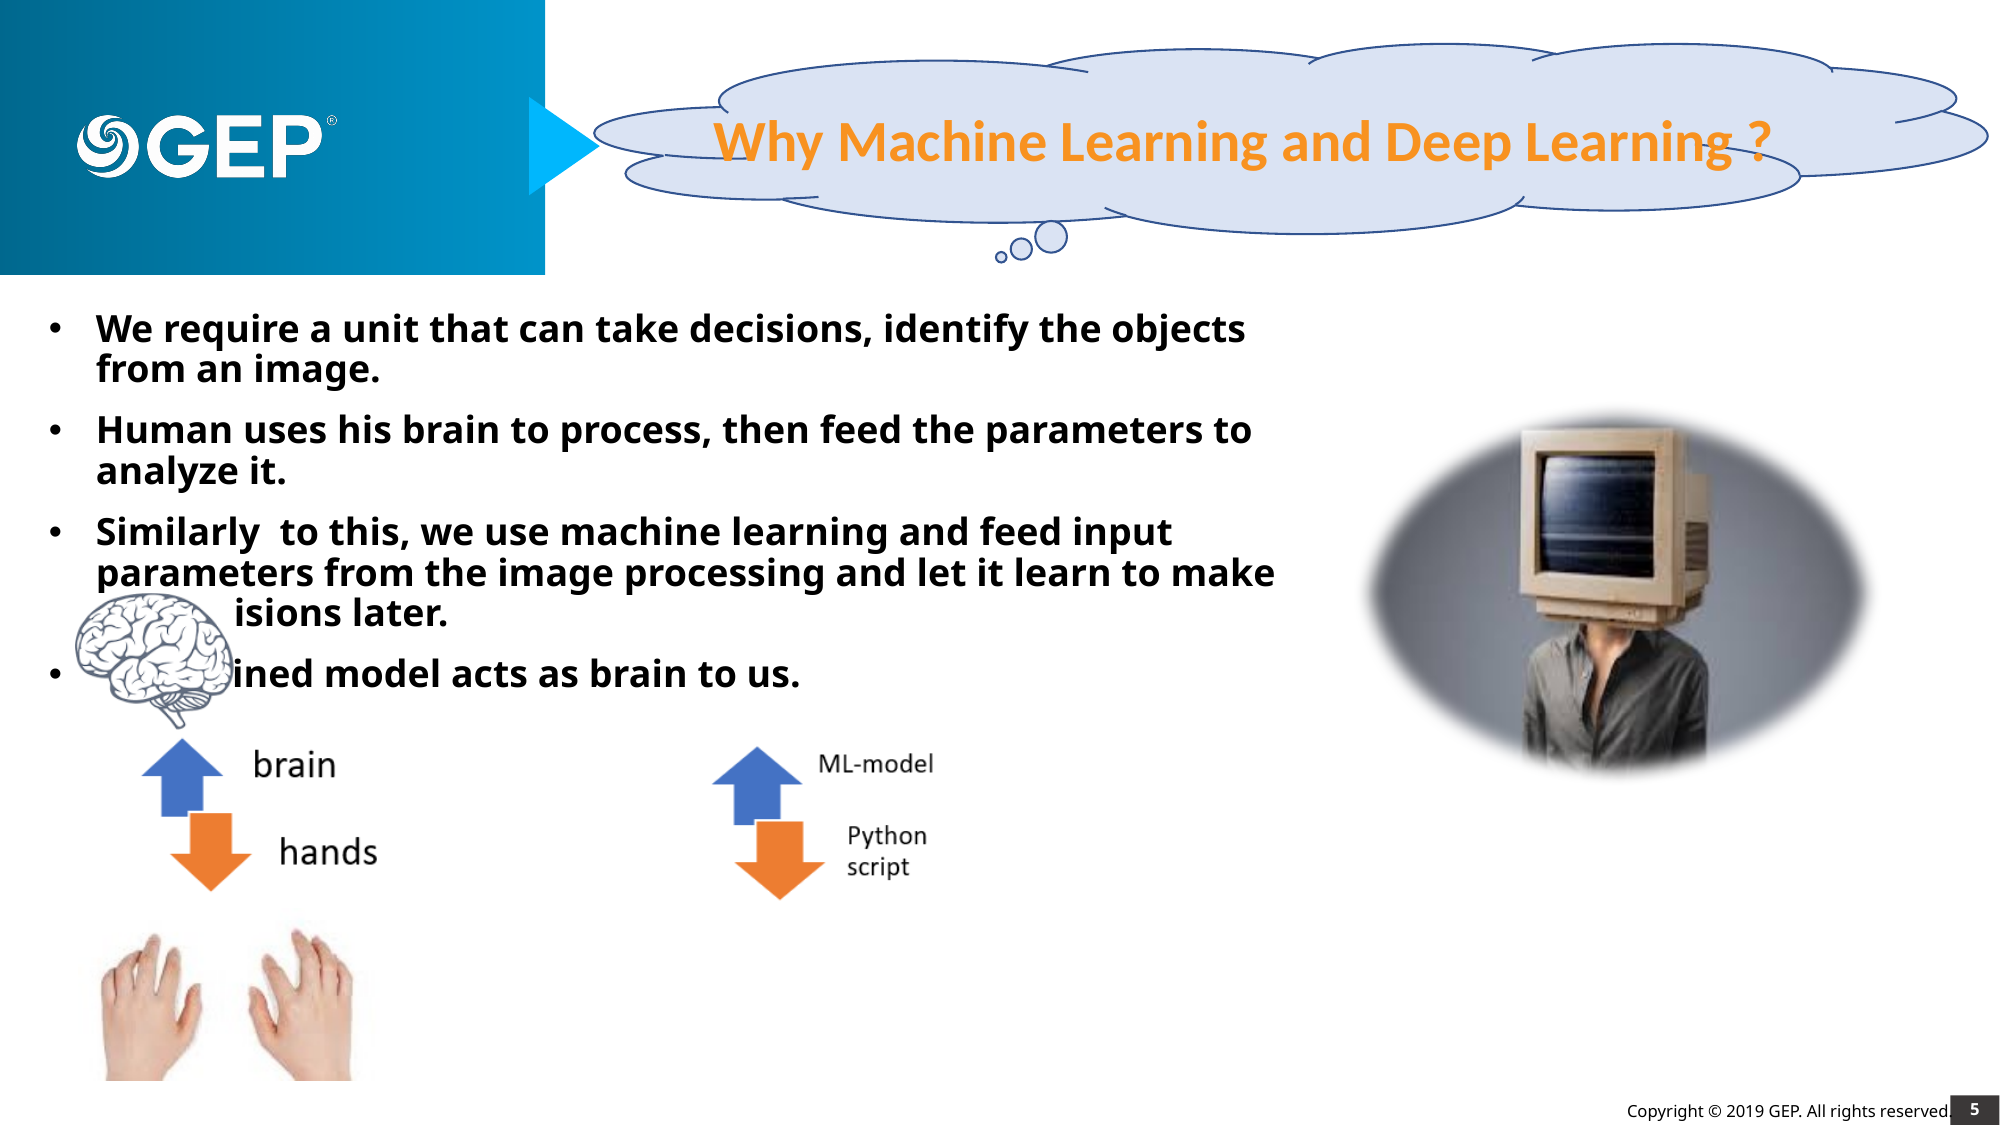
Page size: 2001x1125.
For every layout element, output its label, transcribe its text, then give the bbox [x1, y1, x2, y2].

picture [217, 116, 264, 177]
list We require a unit that can take decisions, identify the objects from an image. Human uses his brain to process, then feed the parameters to analyze it. Similarly to this, we use machine learning and feed input parameters from the image processing and let it learn to make the decisions later. Our trained model acts as brain to us. [34, 302, 1312, 1065]
picture [56, 593, 1015, 1081]
picture [1352, 400, 1883, 787]
picture [273, 116, 321, 177]
picture [95, 122, 138, 177]
list Why Machine Learning and Deep Learning ? [552, 13, 2000, 273]
picture [148, 116, 208, 177]
picture [88, 116, 114, 148]
picture [78, 131, 122, 166]
